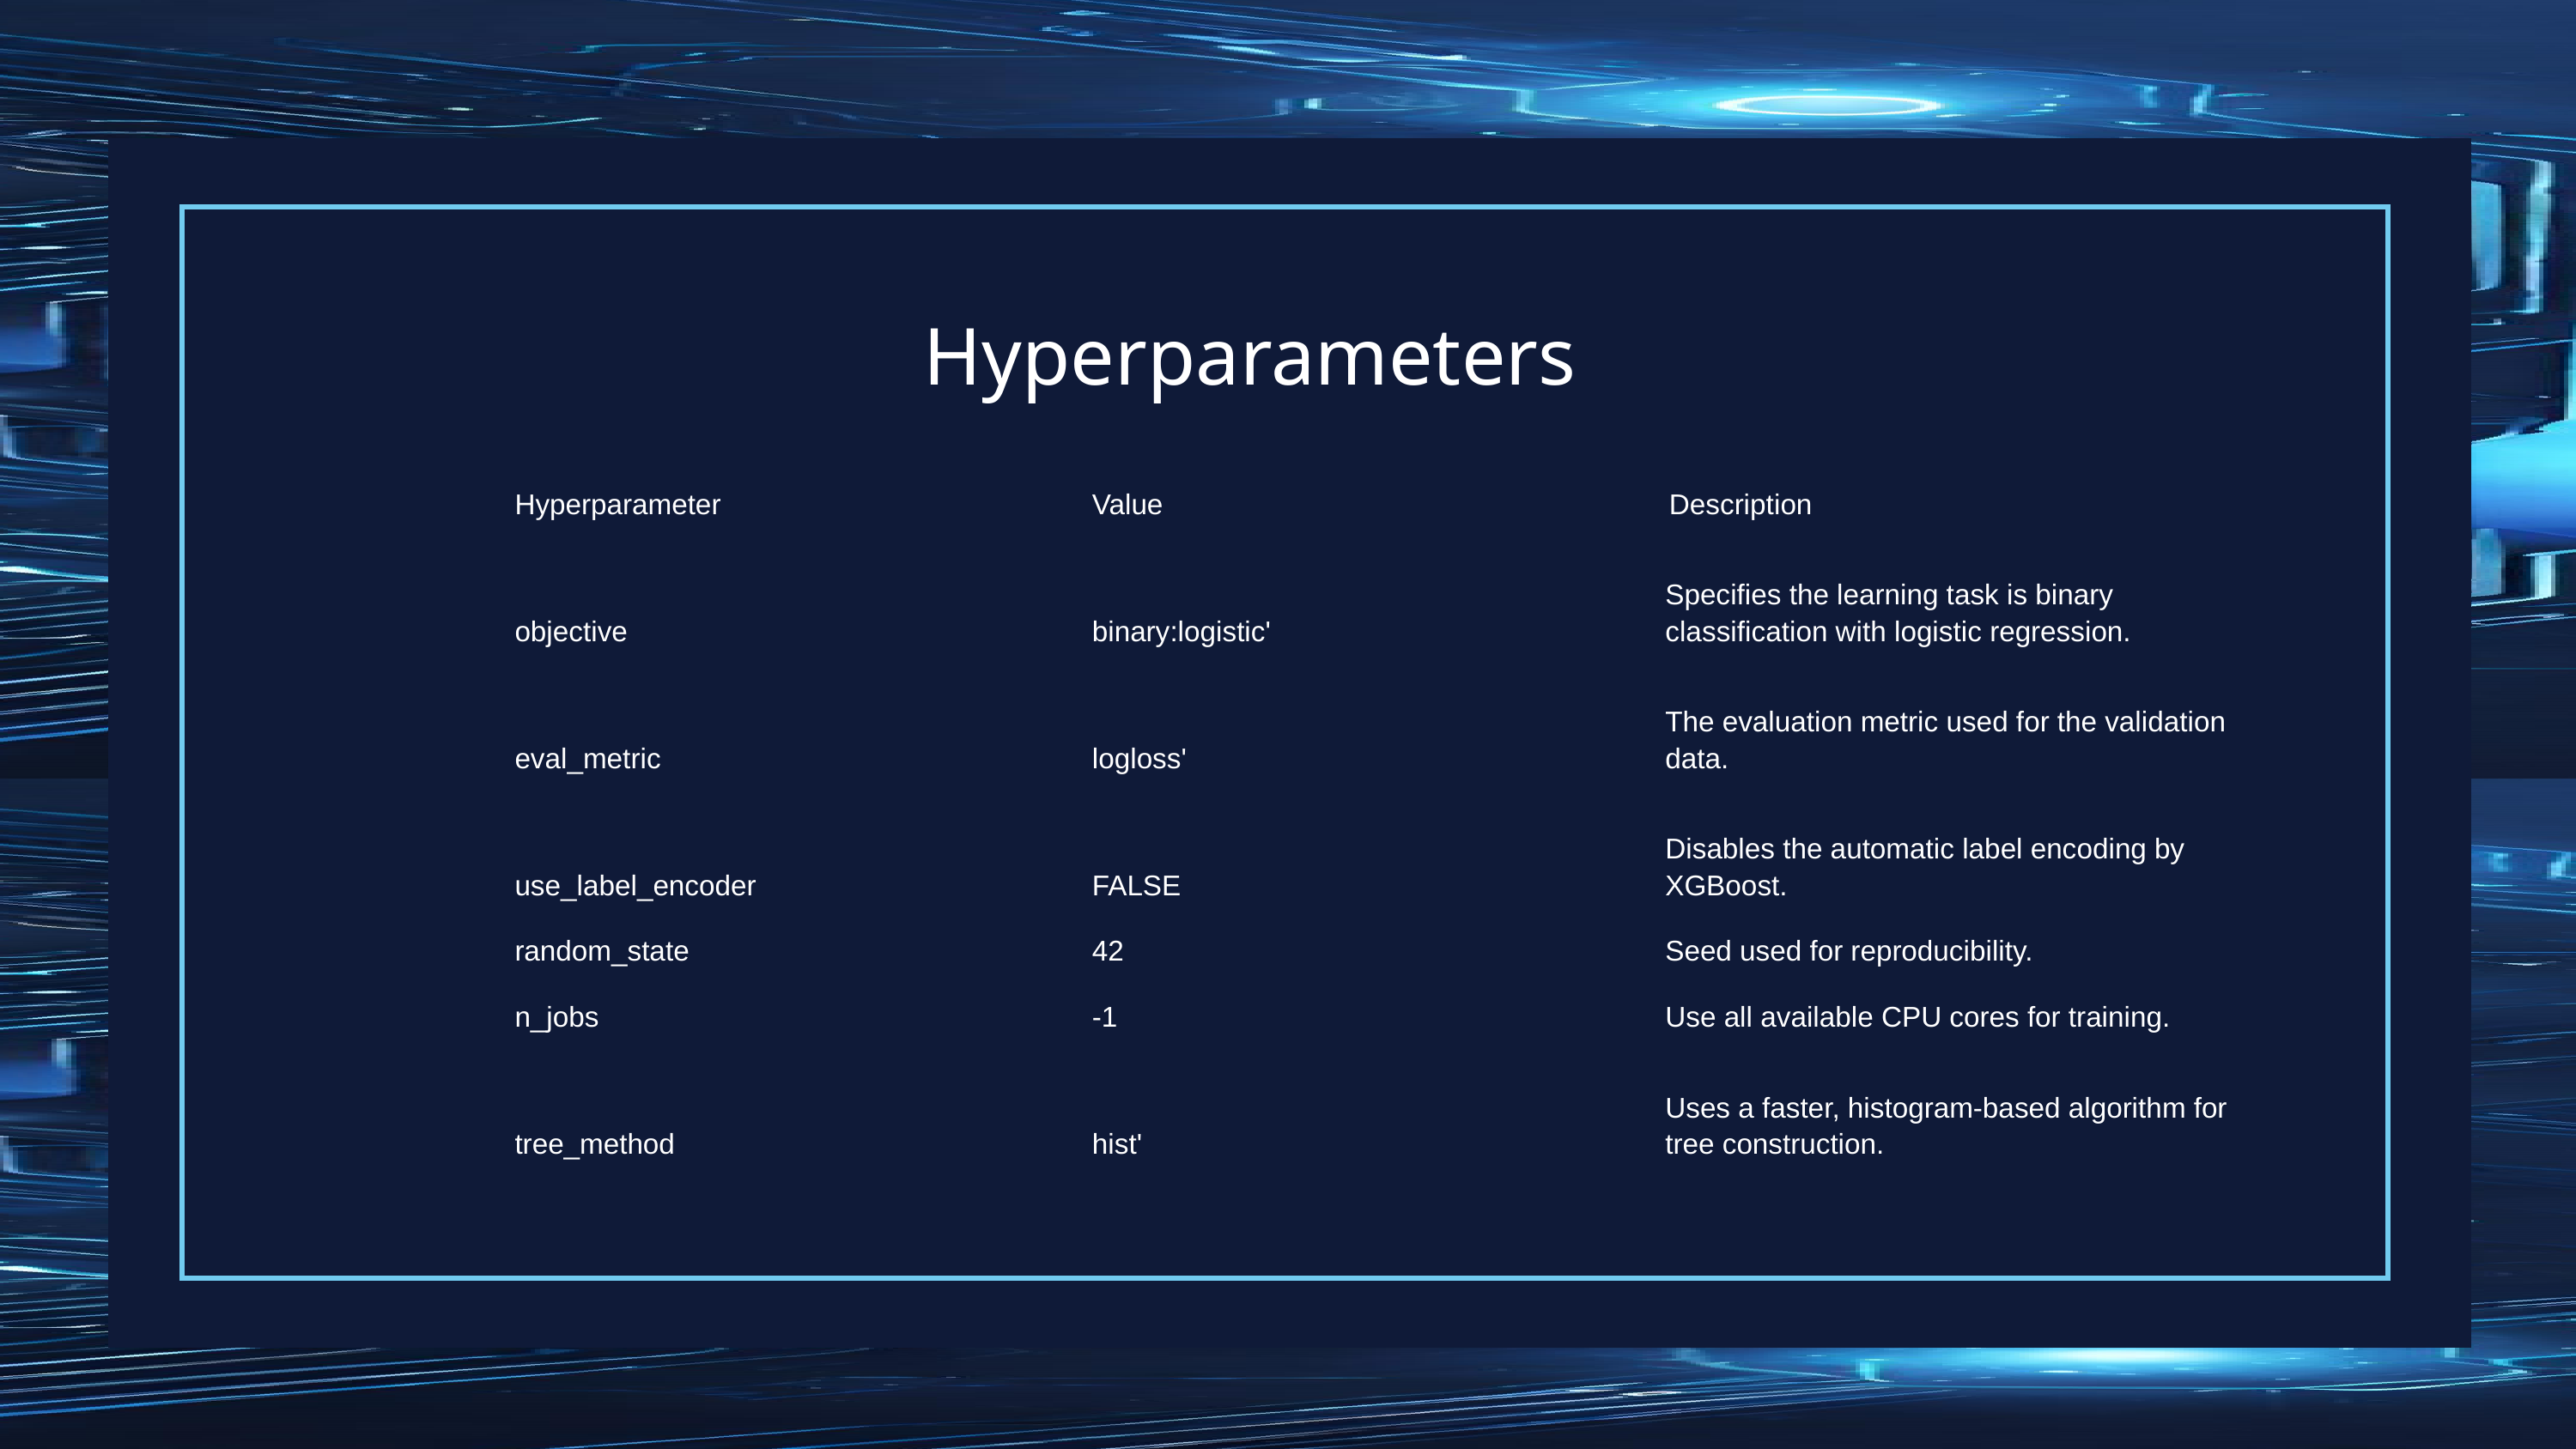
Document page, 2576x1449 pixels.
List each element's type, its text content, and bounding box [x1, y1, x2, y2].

table_cell eval_metric [511, 651, 1088, 778]
table_cell use_label_encoder [511, 778, 1088, 905]
table_header Description [1665, 458, 2242, 523]
table_cell Specifies the learning task is binary classification with logistic regression. [1665, 523, 2242, 651]
table_cell Uses a faster, histogram-based algorithm for tree construction. [1665, 1036, 2242, 1163]
table_cell -1 [1088, 970, 1665, 1036]
table_cell Disables the automatic label encoding by XGBoost. [1665, 778, 2242, 905]
table_header Hyperparameter [511, 458, 1088, 523]
table_cell objective [511, 523, 1088, 651]
table_cell FALSE [1088, 778, 1665, 905]
table_cell binary:logistic' [1088, 523, 1665, 651]
table_cell 42 [1088, 905, 1665, 970]
table_cell logloss' [1088, 651, 1665, 778]
table_cell n_jobs [511, 970, 1088, 1036]
title Hyperparameters [404, 250, 2096, 458]
table_cell The evaluation metric used for the validation data. [1665, 651, 2242, 778]
table_cell Seed used for reproducibility. [1665, 905, 2242, 970]
table_cell random_state [511, 905, 1088, 970]
table_cell Use all available CPU cores for training. [1665, 970, 2242, 1036]
table_cell hist' [1088, 1036, 1665, 1163]
table_cell tree_method [511, 1036, 1088, 1163]
table_header Value [1088, 458, 1665, 523]
picture [0, 0, 2576, 1449]
